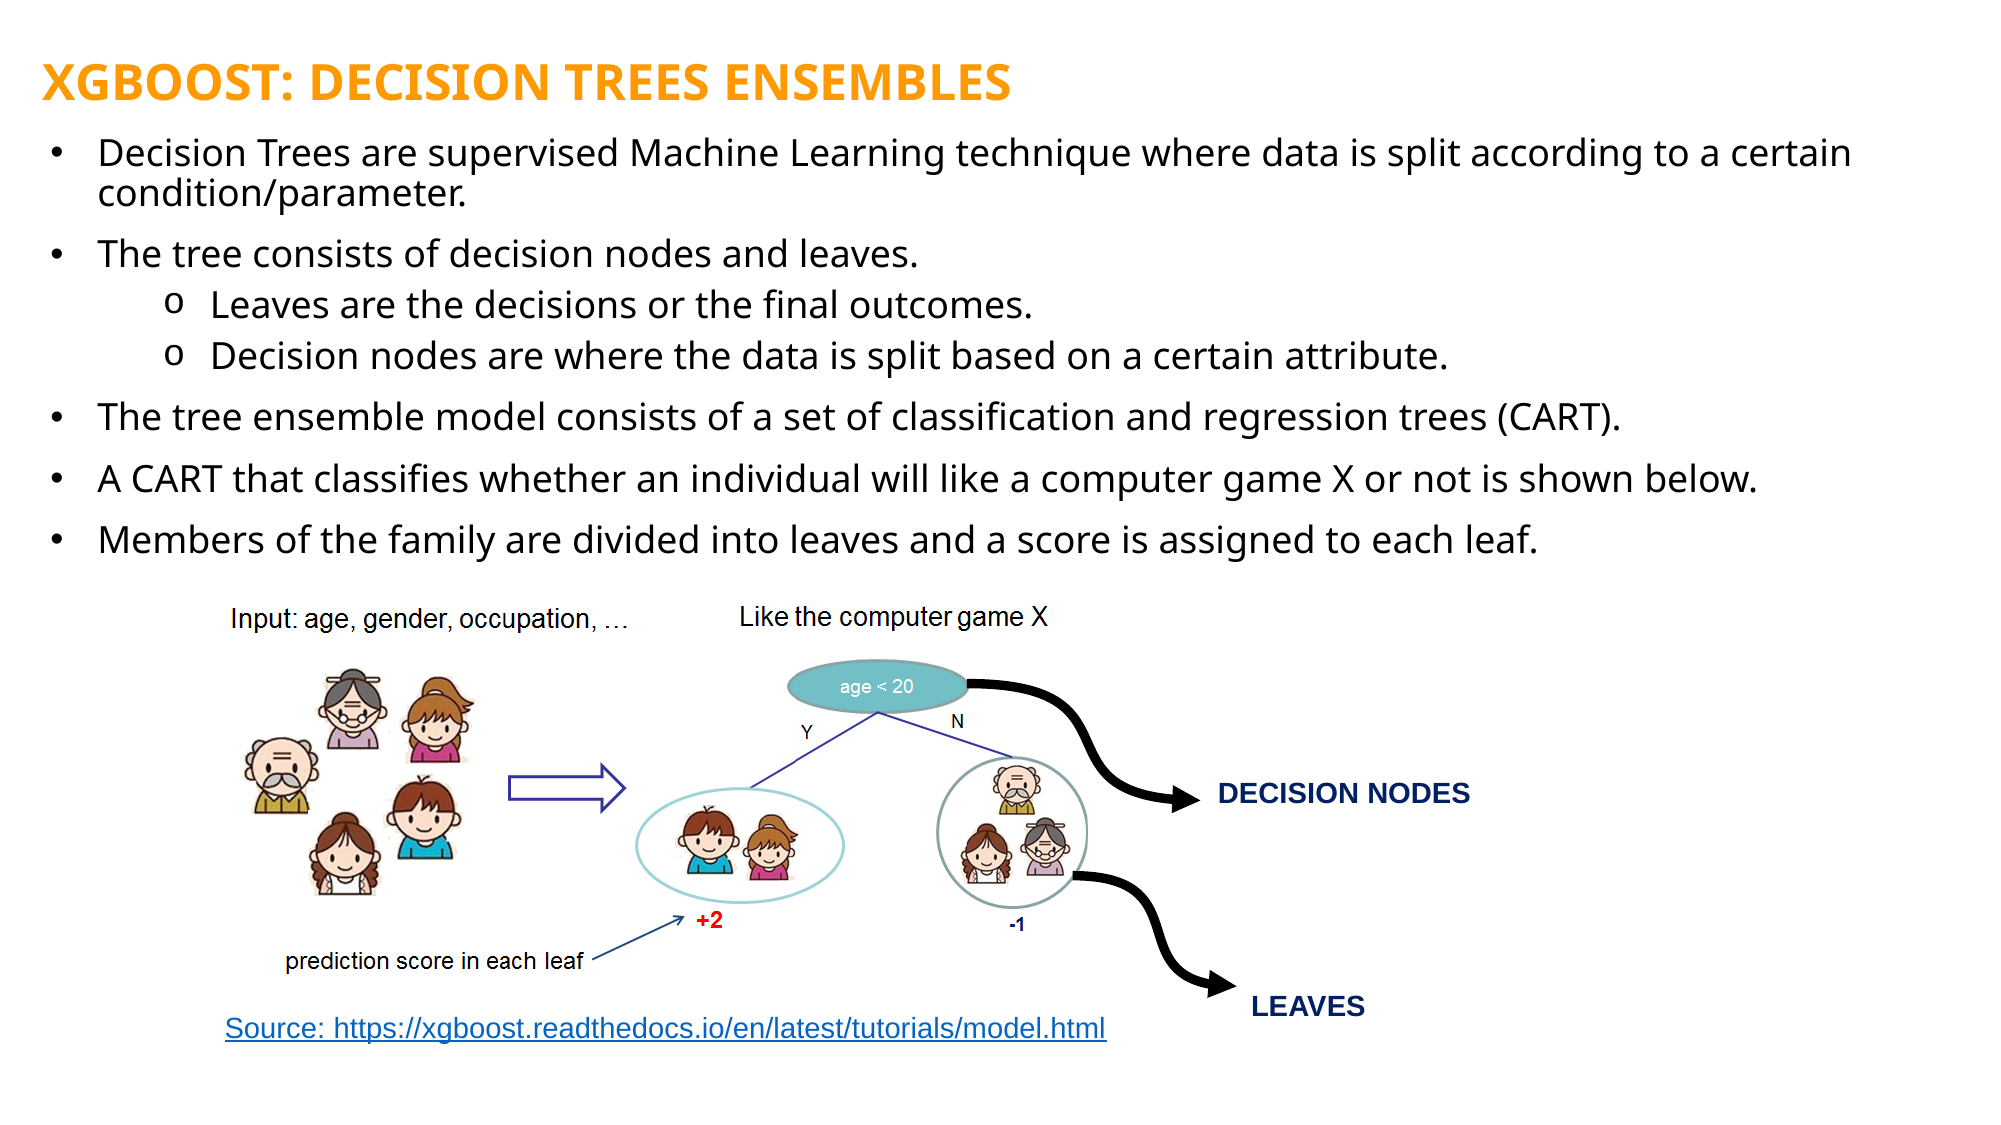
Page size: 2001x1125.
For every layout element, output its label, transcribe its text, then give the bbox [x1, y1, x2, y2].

text_box DECISION NODES [1203, 767, 1487, 817]
text_box Source: https://xgboost.readthedocs.io/en/latest/tutorials/model.html [209, 1002, 1123, 1052]
text_box LEAVES [1236, 980, 1381, 1030]
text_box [966, 683, 1201, 801]
picture [212, 591, 1088, 987]
text_box XGBOOST: DECISION TREES ENSEMBLES [35, 42, 1434, 118]
list Decision Trees are supervised Machine Learning technique where data is split according to a certain condition/parameter. The tree consists of decision nodes and leaves. Leaves are the decisions or the final outcomes. Decision nodes are where the data is split based on a certain attribute. The tree ensemble model consists of a set of classification and regression trees (CART). A CART that classifies whether an individual will like a computer game X or not is shown below. Members of the family are divided into leaves and a score is assigned to each leaf. [35, 126, 1924, 629]
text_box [1072, 875, 1237, 987]
